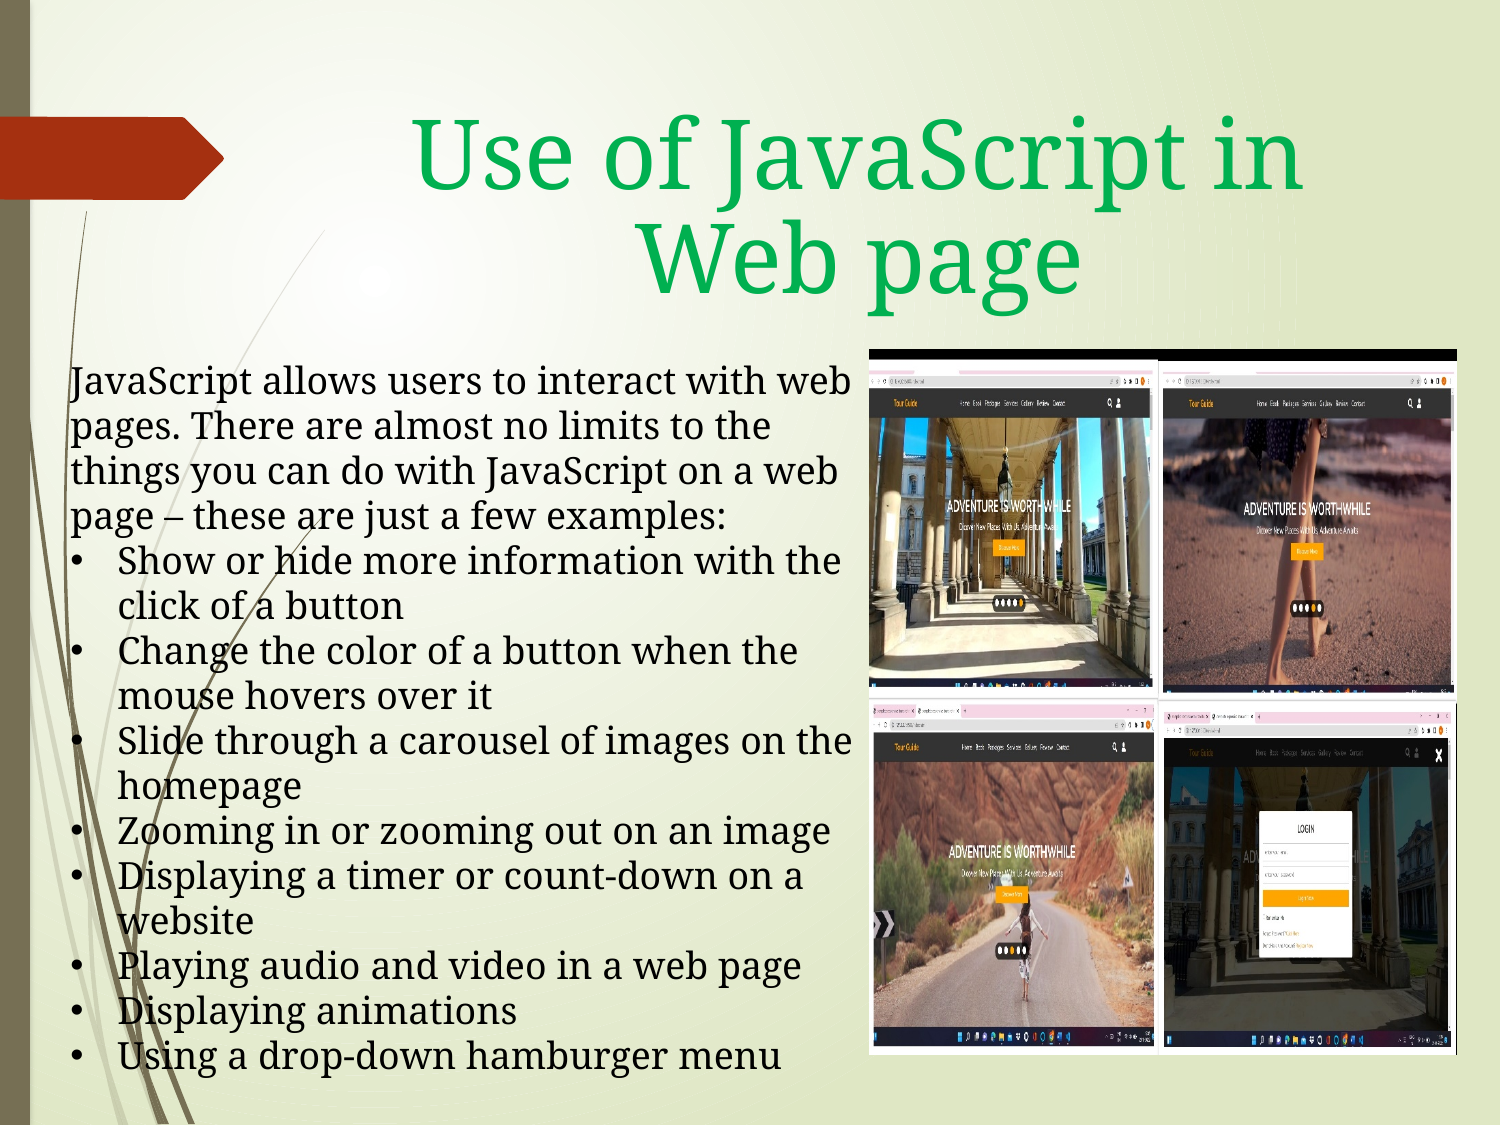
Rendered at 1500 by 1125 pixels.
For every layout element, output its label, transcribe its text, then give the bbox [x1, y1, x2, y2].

title Use of JavaScript in Web page [319, 102, 1400, 313]
text_box JavaScript allows users to interact with web pages. There are almost no limits to the things you can do with JavaScript on a web page – these are just a few examples: Show or hide more information with the click of a button Change the color of a button when the mouse hovers over it Slide through a carousel of images on the homepage Zooming in or zooming out on an image Displaying a timer or count-down on a website Playing audio and video in a web page Displaying animations Using a drop-down hamburger menu [55, 349, 893, 1125]
picture [869, 349, 1458, 1055]
